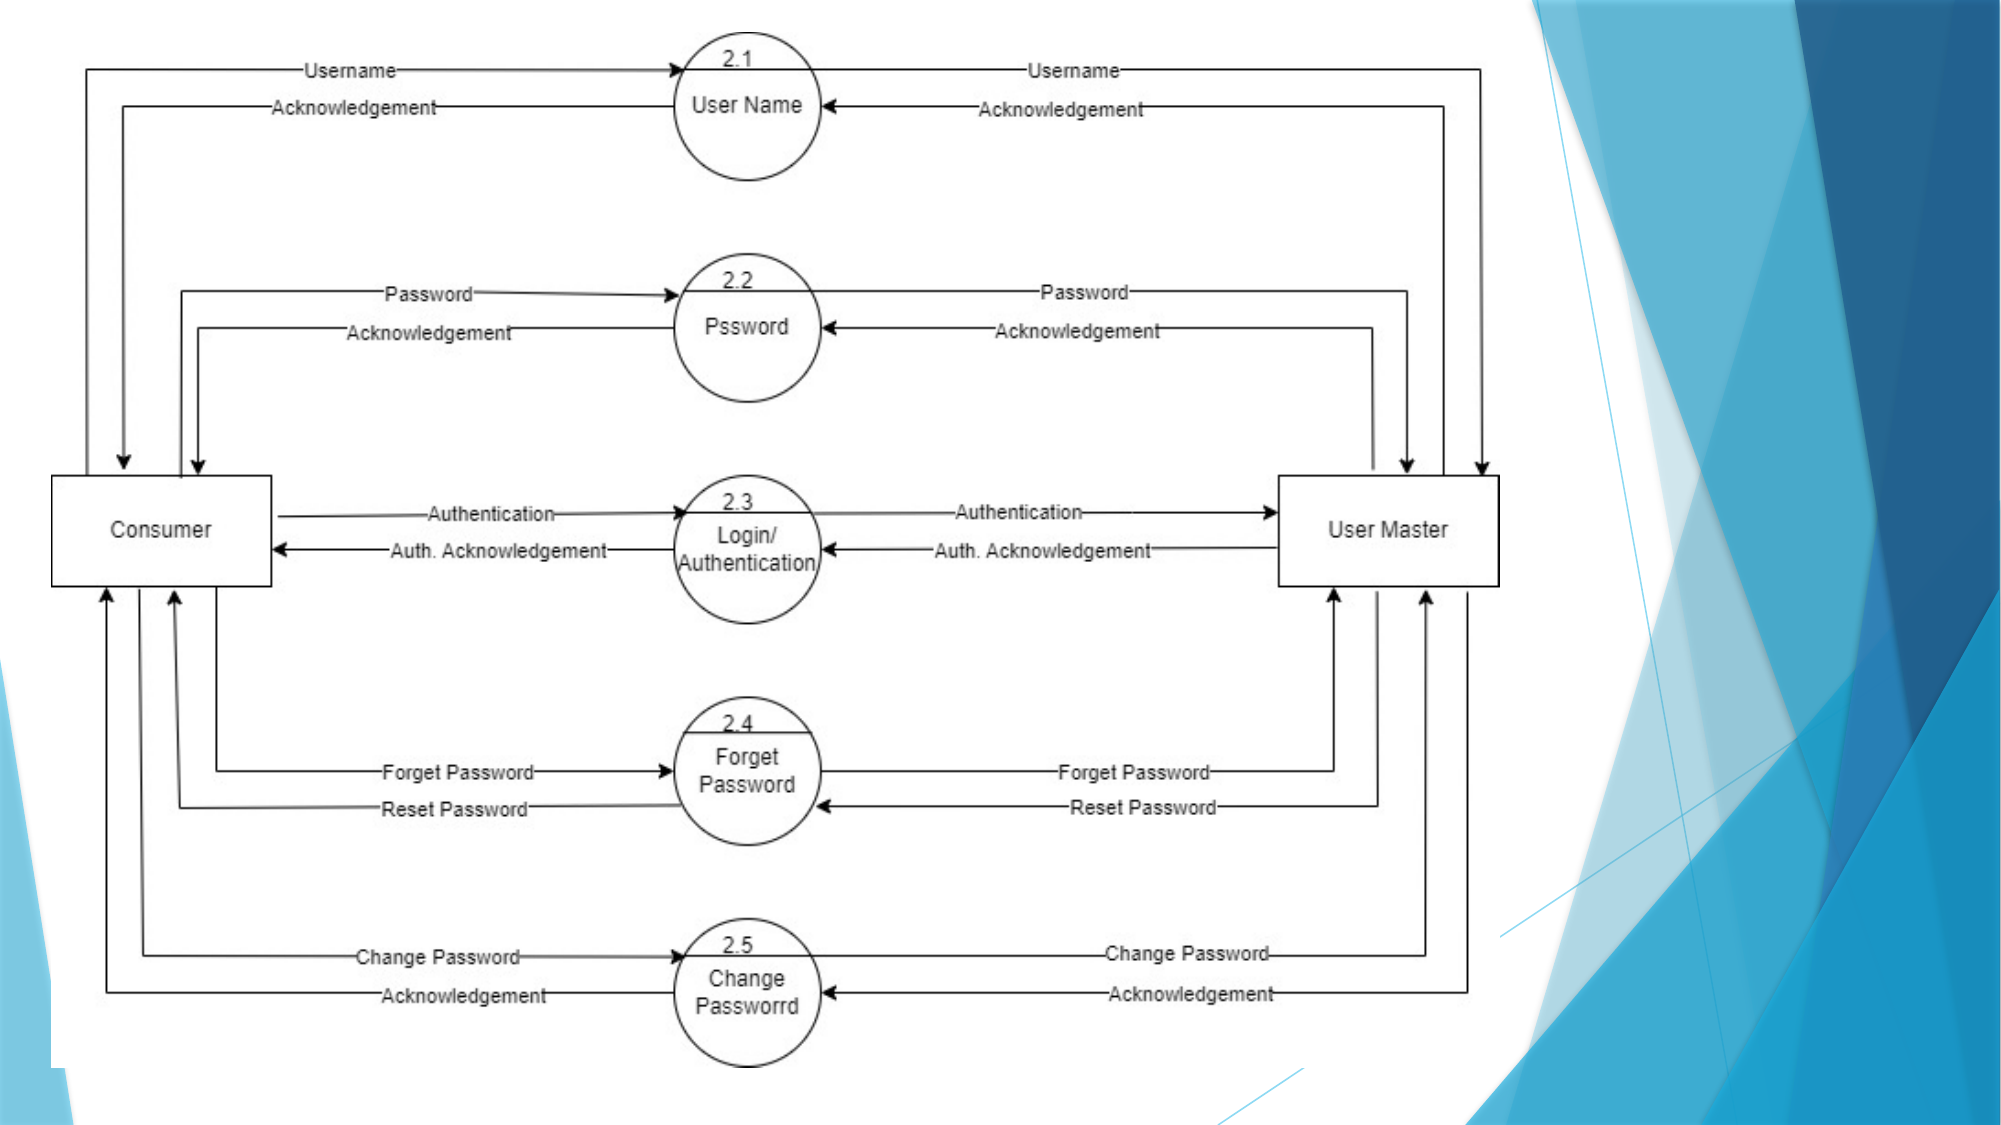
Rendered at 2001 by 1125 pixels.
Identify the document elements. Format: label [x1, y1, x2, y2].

list [50, 31, 1501, 1068]
